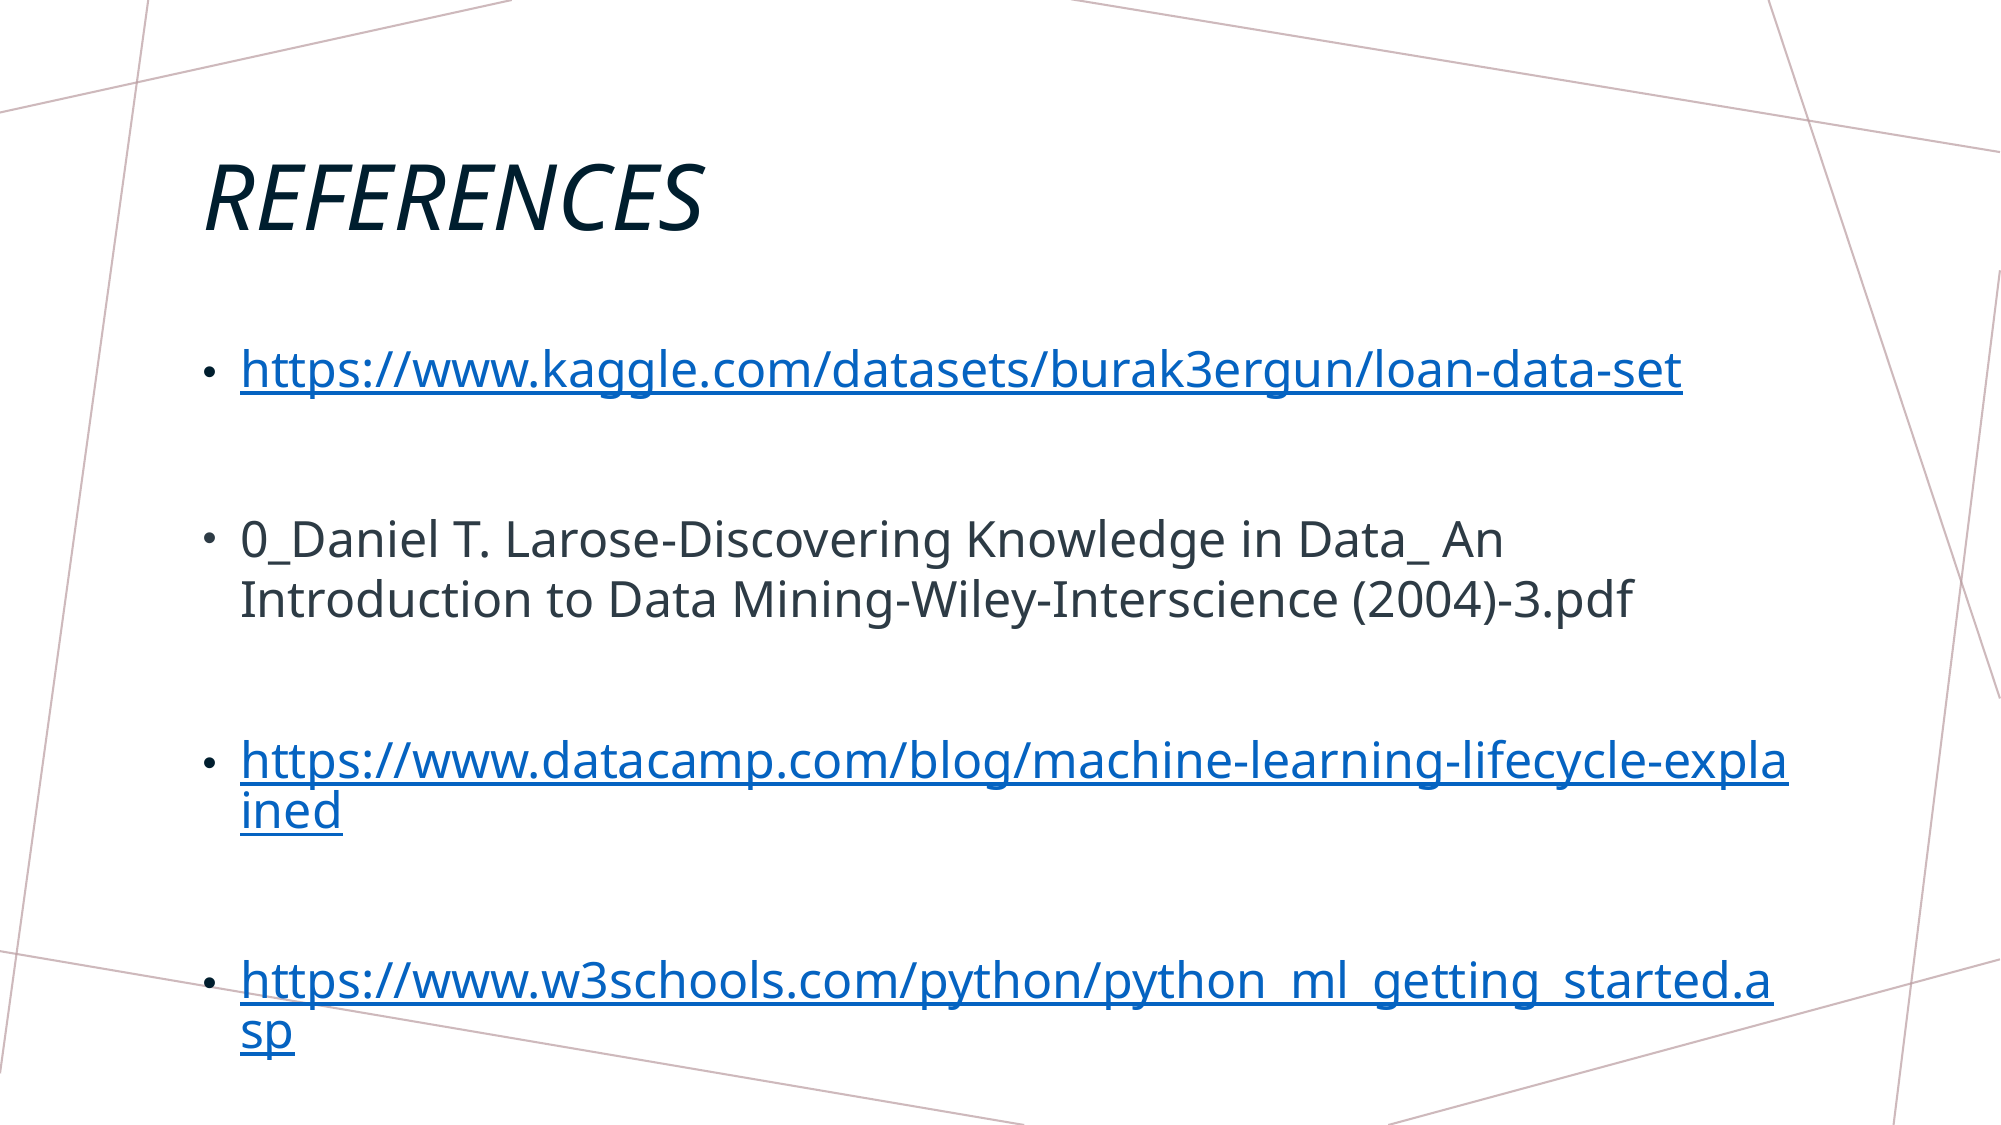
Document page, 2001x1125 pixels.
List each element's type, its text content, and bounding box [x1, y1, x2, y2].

list https://www.kaggle.com/datasets/burak3ergun/loan-data-set 0_Daniel T. Larose-Discovering Knowledge in Data_ An Introduction to Data Mining-Wiley-Interscience (2004)-3.pdf https://www.datacamp.com/blog/machine-learning-lifecycle-explained https://www.w3schools.com/python/python_ml_getting_started.asp [187, 329, 1813, 990]
title References [187, 87, 1813, 315]
